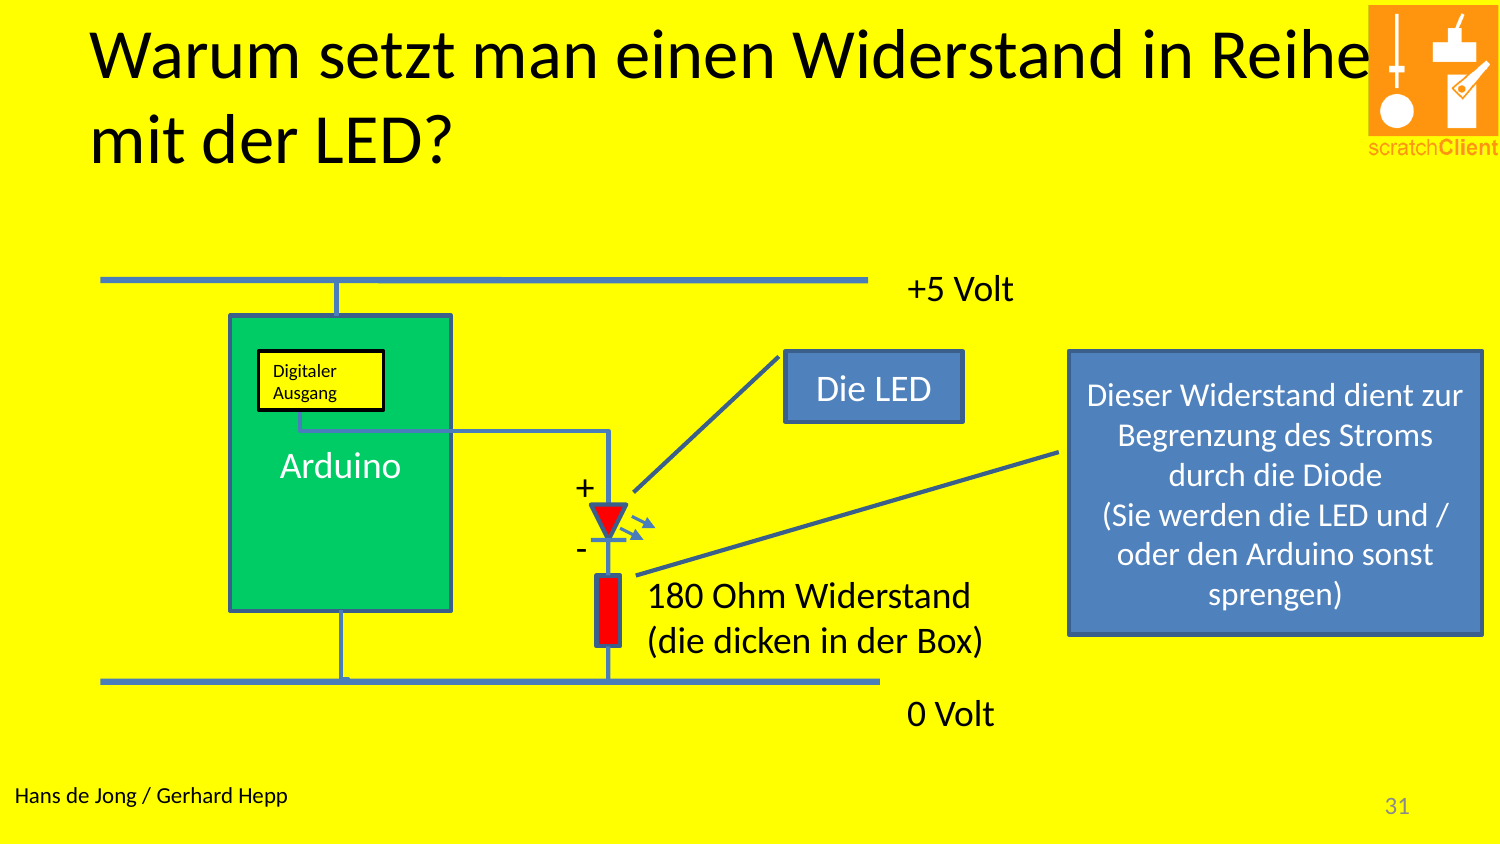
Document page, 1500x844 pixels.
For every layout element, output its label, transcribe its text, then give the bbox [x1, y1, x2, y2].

text_box Warum setzt man einen Widerstand in Reihe mit der LED? [75, 0, 1425, 186]
text_box [596, 577, 621, 647]
text_box Digitaler Ausgang [258, 350, 384, 410]
text_box + [561, 455, 644, 516]
text_box +5 Volt [892, 256, 1029, 317]
text_box 180 Ohm Widerstand (die dicken in der Box) [631, 563, 1034, 669]
text_box - [561, 516, 644, 577]
text_box Dieser Widerstand dient zur Begrenzung des Stroms durch die Diode (Sie werden die LED und / oder den Arduino sonst sprengen) [1068, 350, 1483, 635]
text_box Arduino [230, 315, 452, 611]
picture [1425, 5, 1500, 160]
text_box 31 [1340, 781, 1425, 827]
text_box [644, 517, 656, 529]
text_box 0 Volt [892, 681, 1010, 742]
text_box Die LED [785, 351, 963, 422]
